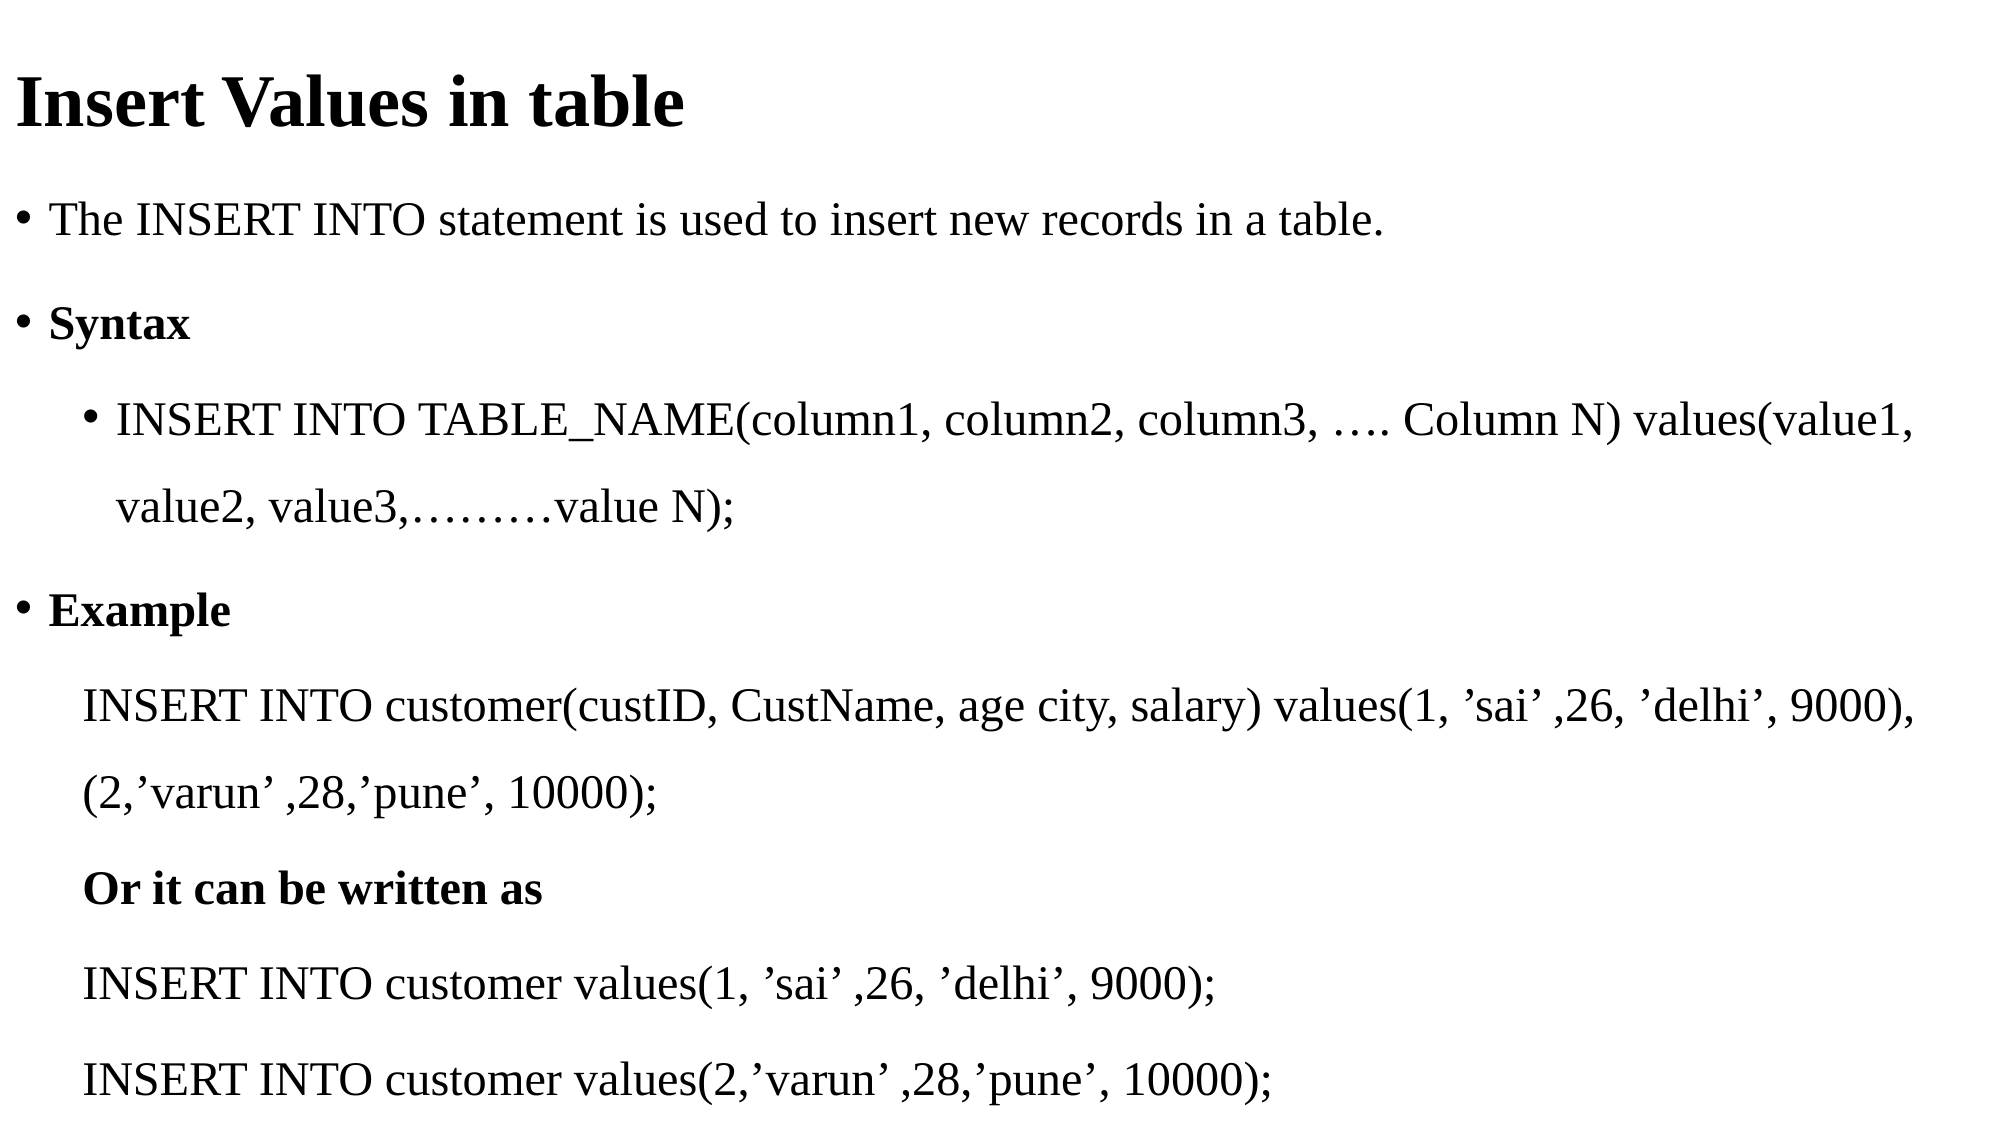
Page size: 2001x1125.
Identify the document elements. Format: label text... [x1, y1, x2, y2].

list Insert Values in table The INSERT INTO statement is used to insert new records in a table. Syntax INSERT INTO TABLE_NAME(column1, column2, column3, …. Column N) values(value1, value2, value3,………value N); Example INSERT INTO customer(custID, CustName, age city, salary) values(1, ’sai’ ,26, ’delhi’, 9000), (2,’varun’ ,28,’pune’, 10000); Or it can be written as INSERT INTO customer values(1, ’sai’ ,26, ’delhi’, 9000); INSERT INTO customer values(2,’varun’ ,28,’pune’, 10000); [0, 0, 2000, 1125]
